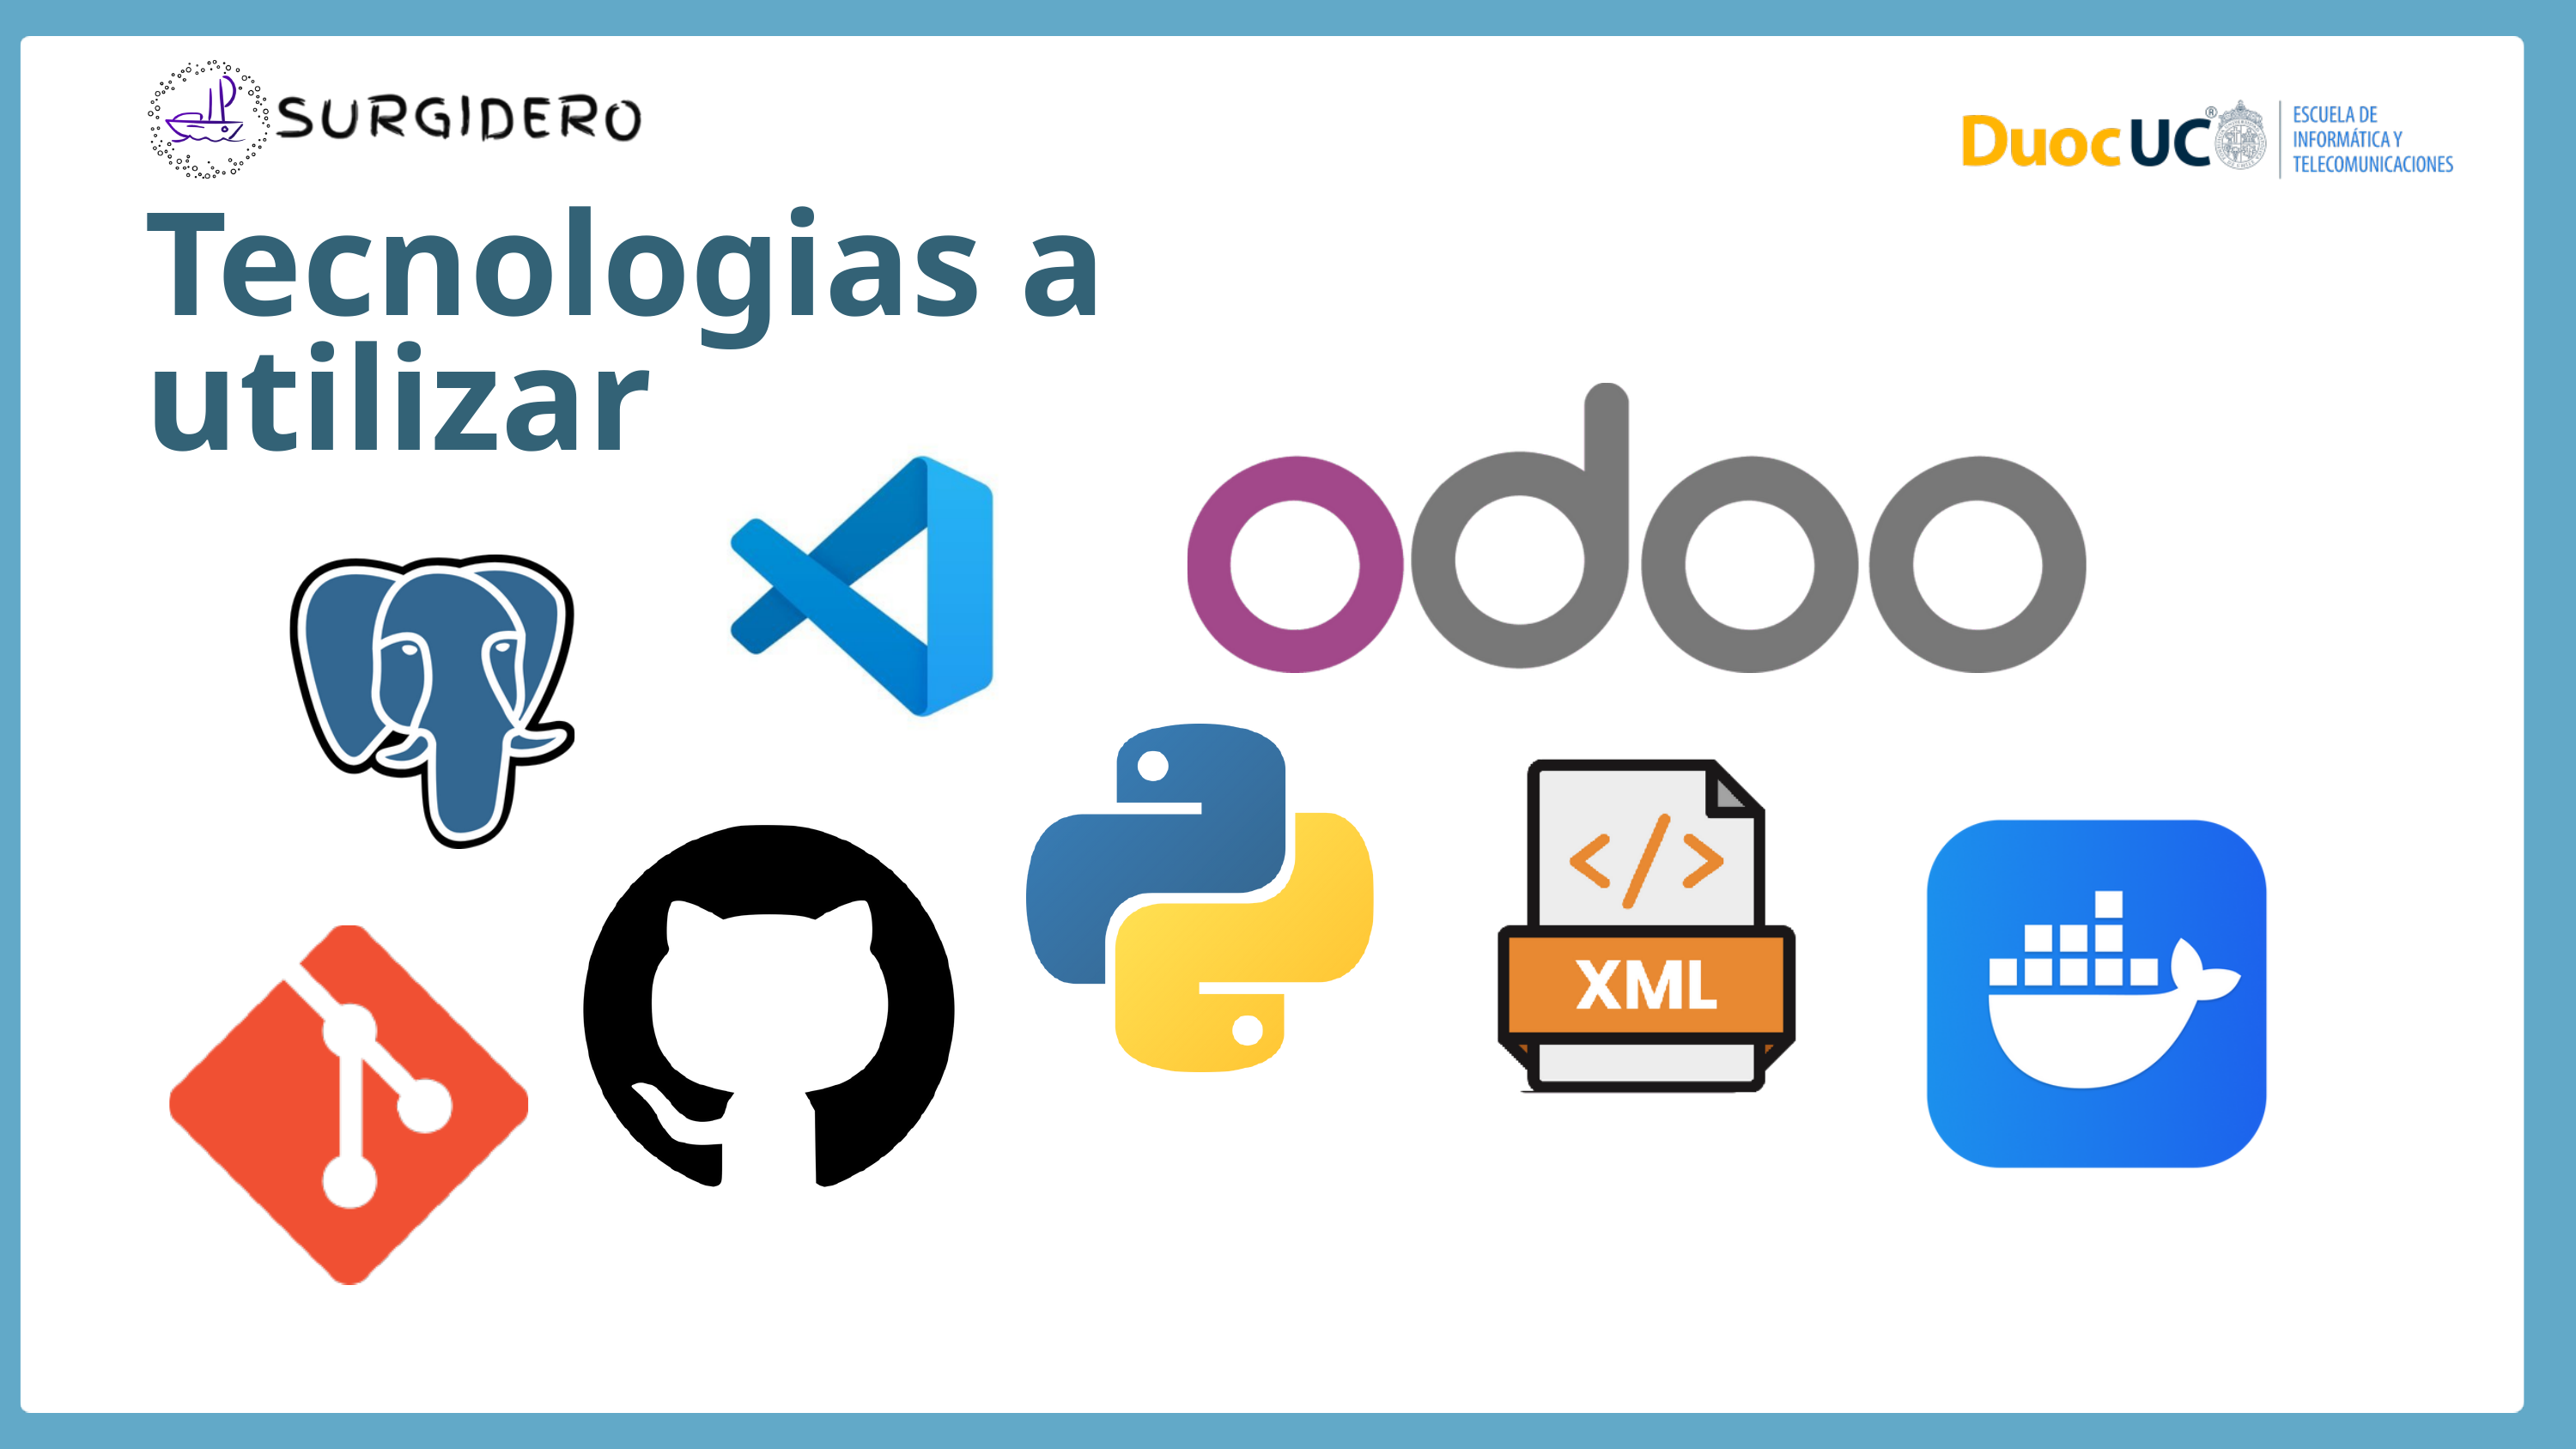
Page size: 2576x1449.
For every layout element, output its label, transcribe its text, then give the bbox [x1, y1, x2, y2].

text_box [169, 925, 529, 1285]
text_box Tecnologias a utilizar [144, 209, 1393, 479]
text_box [574, 811, 963, 1200]
text_box [1187, 383, 2087, 673]
text_box [1026, 724, 1374, 1072]
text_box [272, 90, 653, 145]
text_box [20, 36, 2524, 1413]
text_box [1940, 53, 2470, 225]
text_box [289, 555, 575, 849]
text_box [683, 479, 1059, 774]
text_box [144, 53, 273, 182]
text_box [1886, 779, 2307, 1200]
text_box [1478, 756, 1816, 1094]
